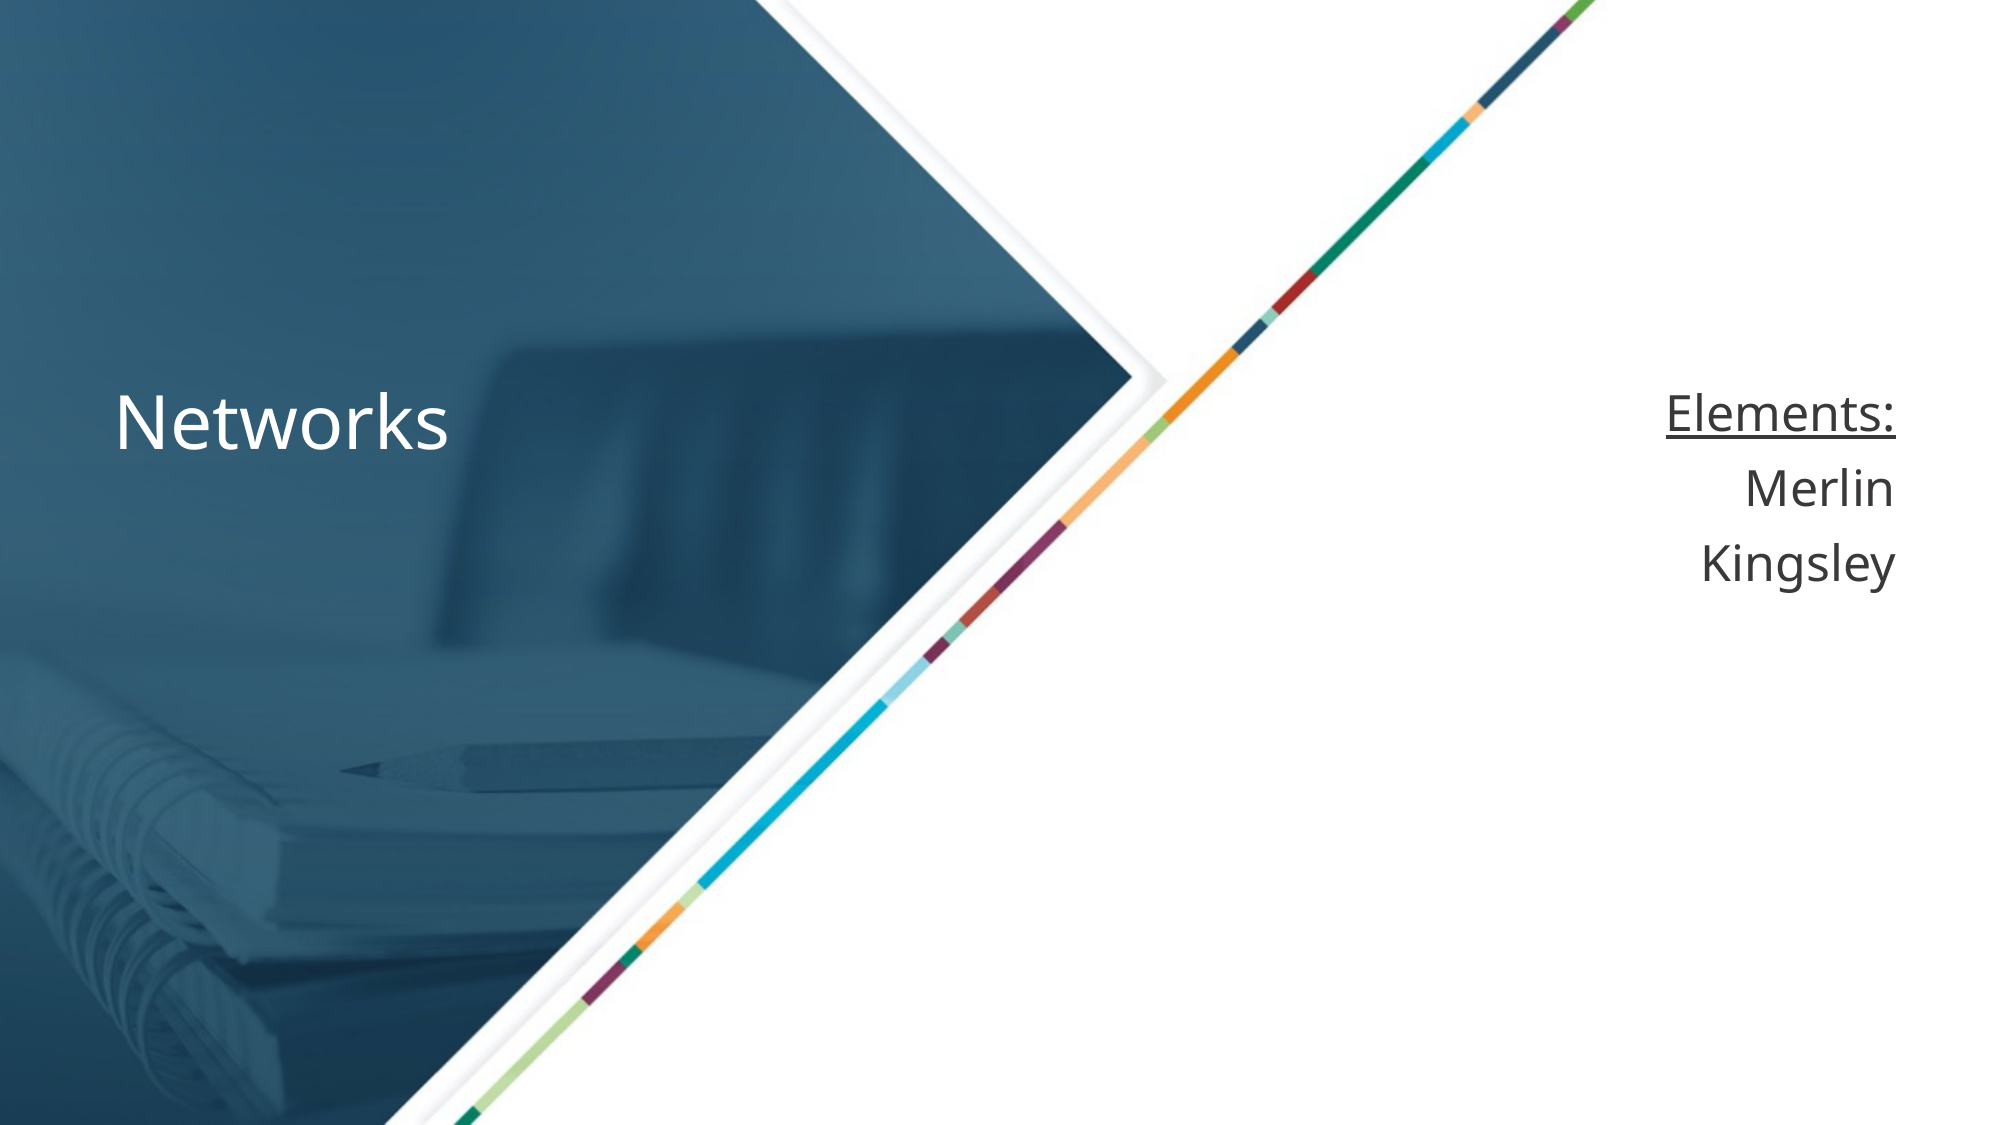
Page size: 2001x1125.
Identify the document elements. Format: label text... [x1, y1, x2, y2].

list Elements: Merlin Kingsley [817, 380, 1897, 1048]
picture [0, 0, 2001, 1125]
text_box Networks [108, 370, 601, 469]
